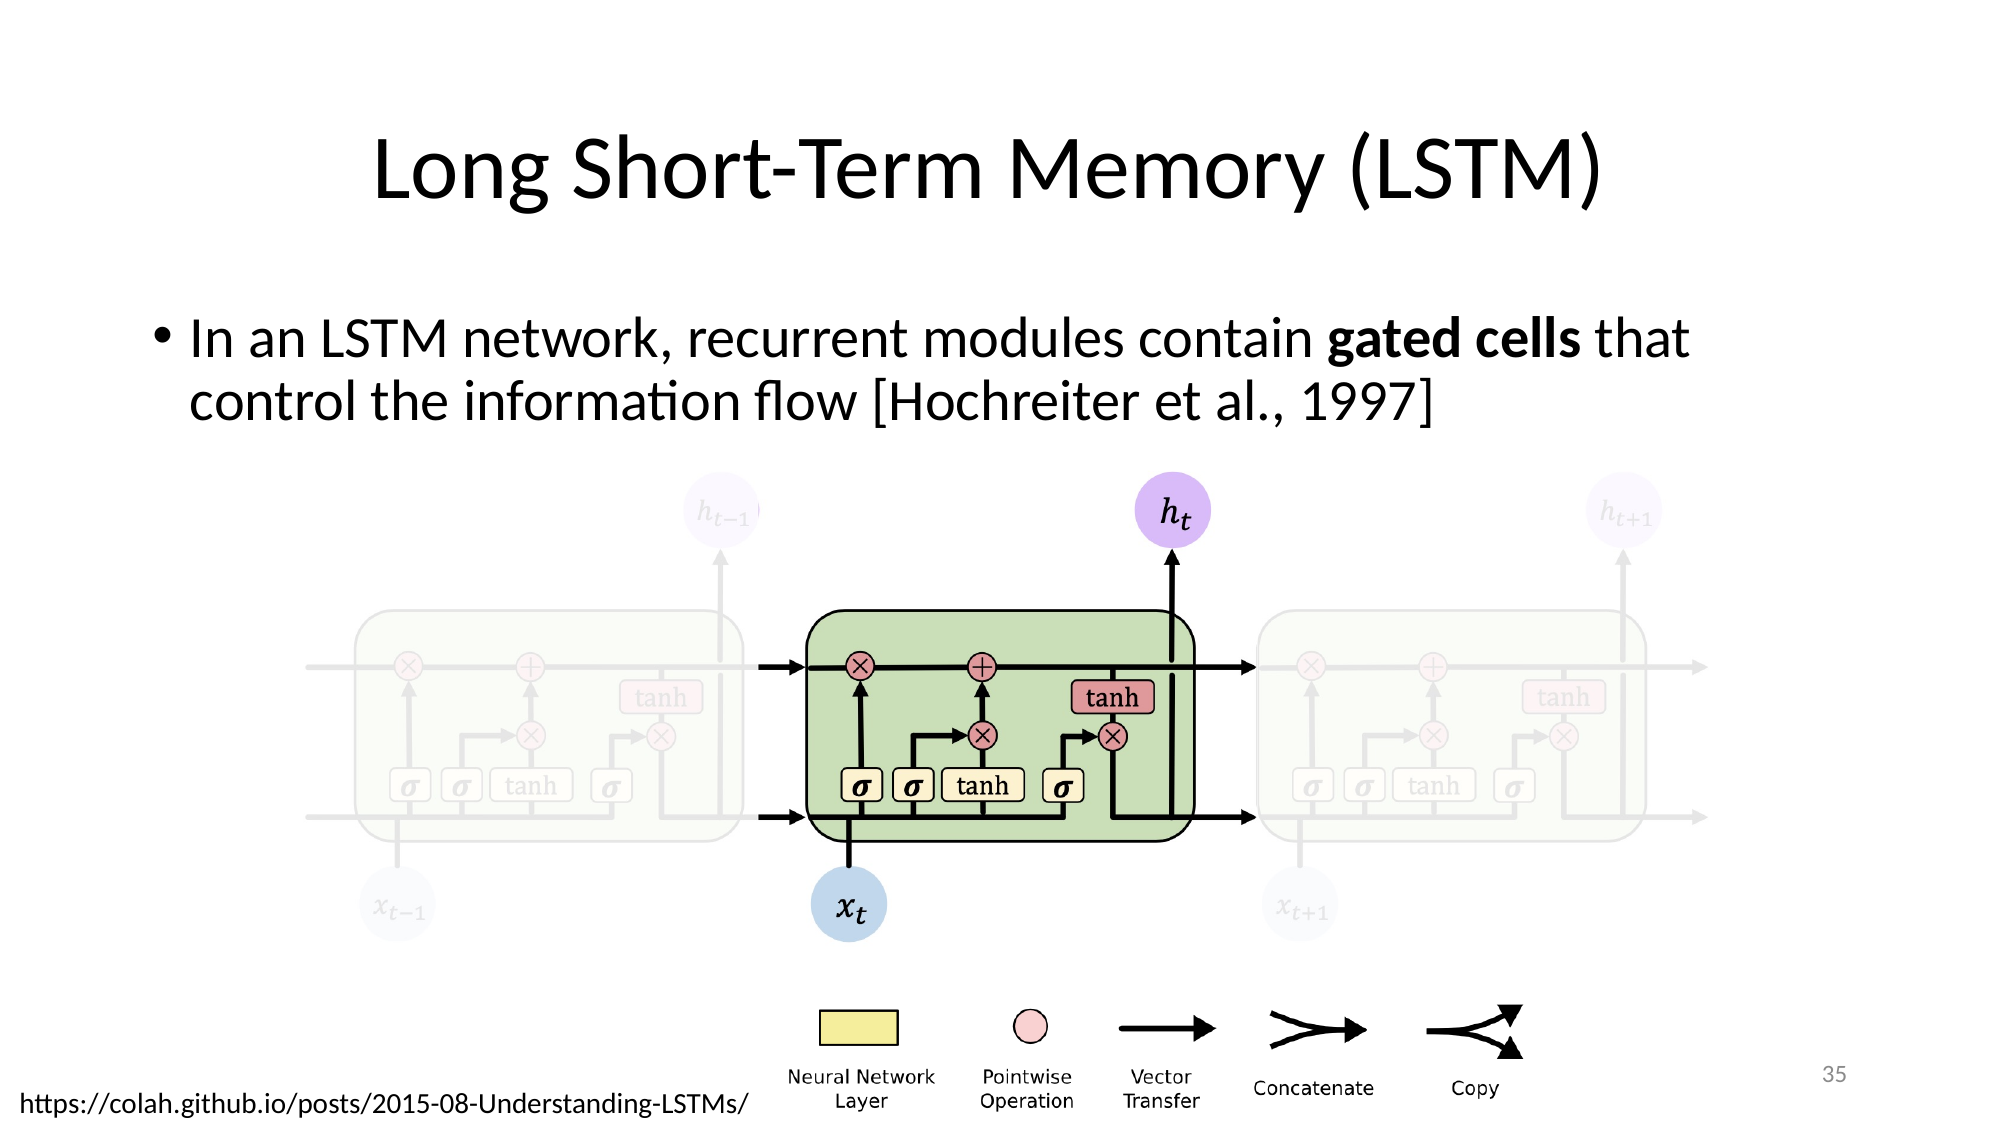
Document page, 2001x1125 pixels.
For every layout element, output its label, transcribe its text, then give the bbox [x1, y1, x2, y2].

slide_number 35 [1539, 1042, 1863, 1103]
picture [255, 461, 1745, 957]
title Long Short-Term Memory (LSTM) [137, 59, 1863, 278]
text_box https://colah.github.io/posts/2015-08-Understanding-LSTMs/ [4, 1077, 765, 1125]
list In an LSTM network, recurrent modules contain gated cells that control the information flow [Hochreiter et al., 1997] [137, 299, 1863, 1014]
picture [768, 978, 1539, 1123]
